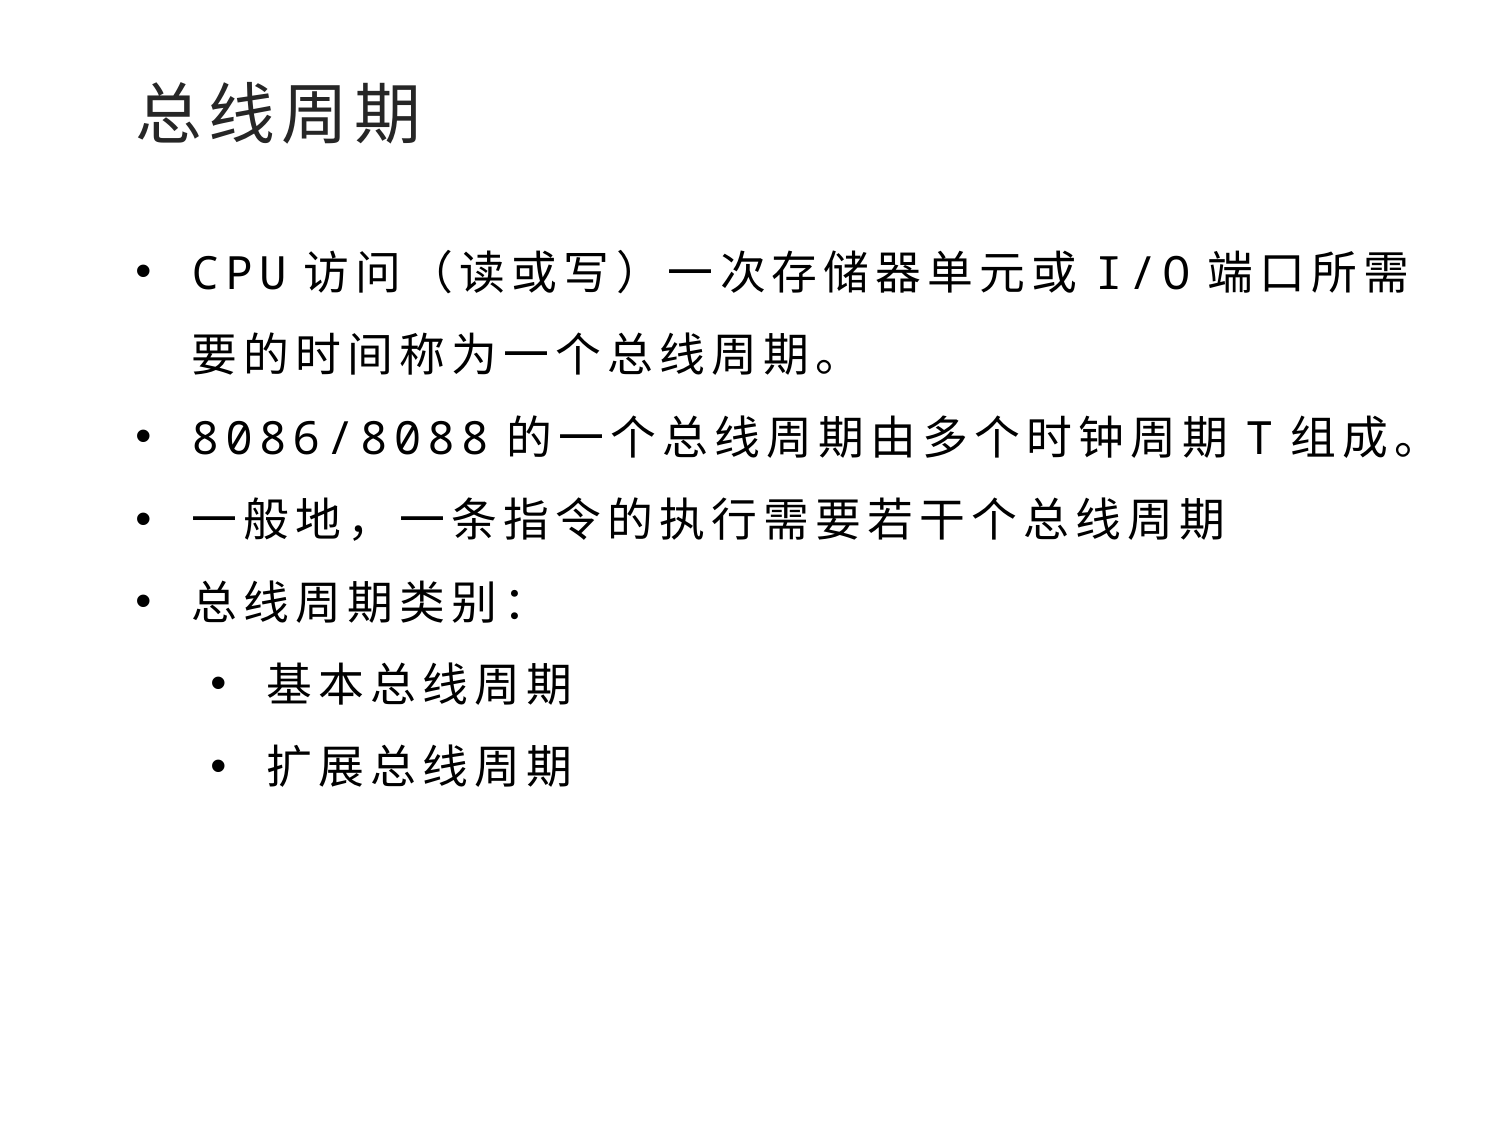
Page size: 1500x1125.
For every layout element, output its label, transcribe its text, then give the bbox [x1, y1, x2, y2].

text_box CPU访问（读或写）一次存储器单元或I/O端口所需要的时间称为一个总线周期。 8086/8088的一个总线周期由多个时钟周期T组成。 一般地，一条指令的执行需要若干个总线周期 总线周期类别： 基本总线周期 扩展总线周期 [120, 208, 1452, 801]
text_box 总线周期 [120, 64, 1409, 160]
